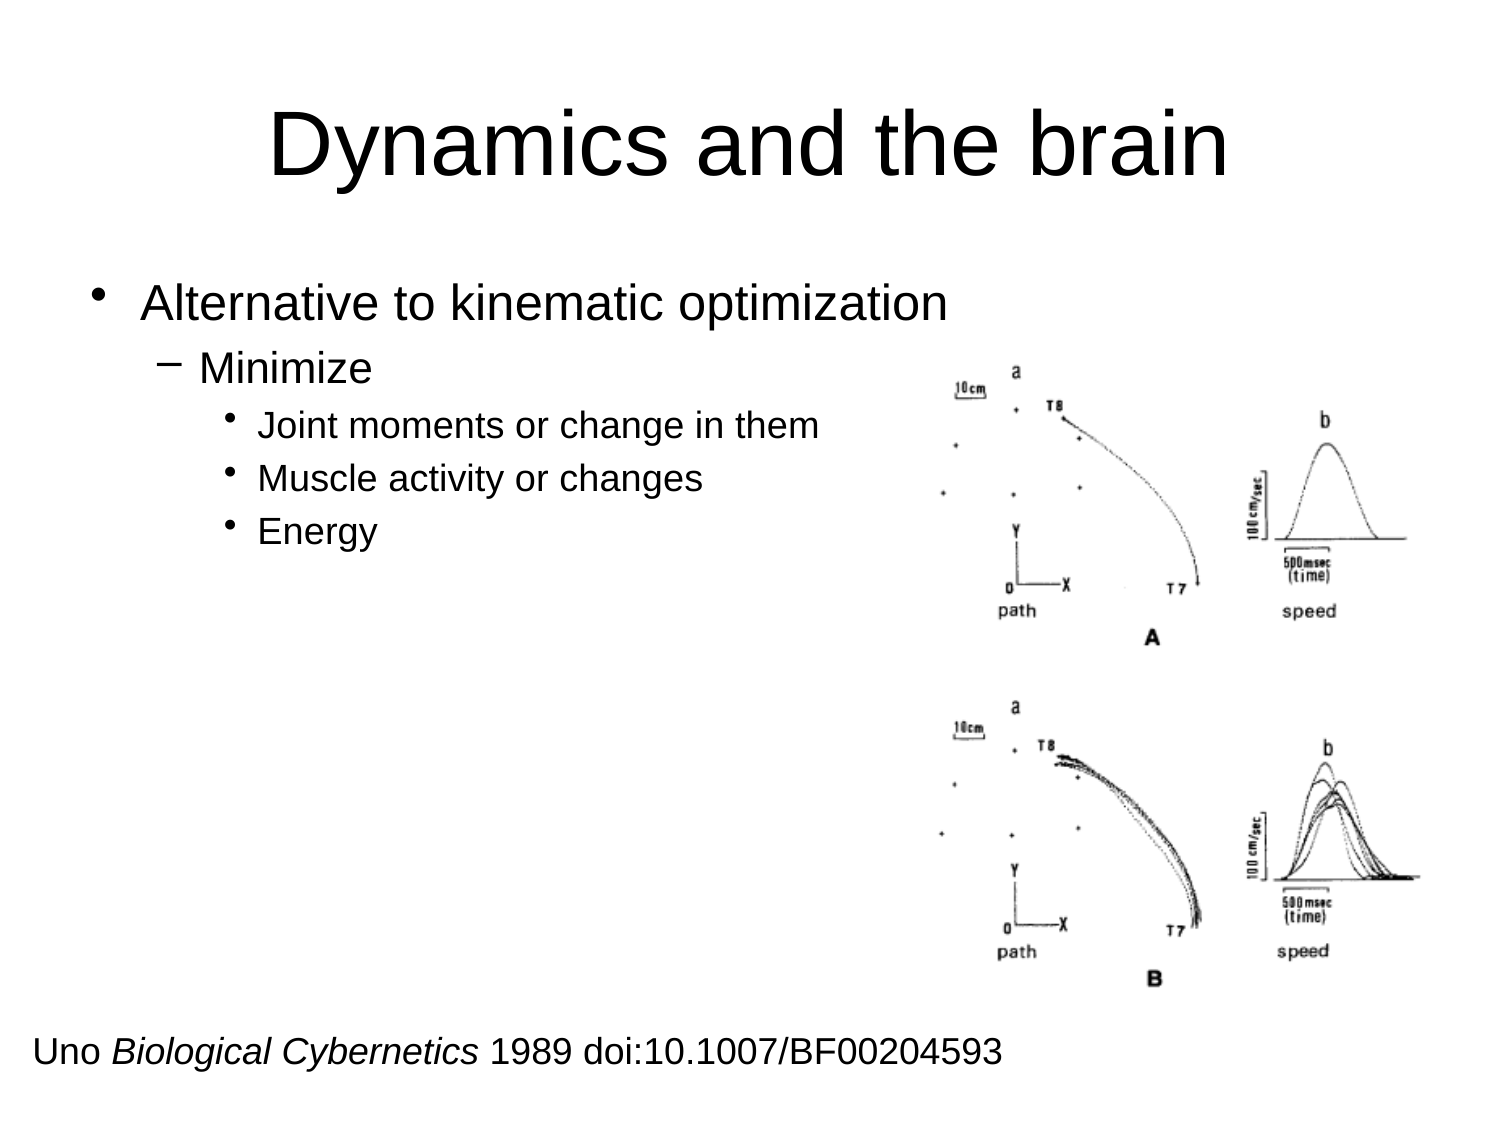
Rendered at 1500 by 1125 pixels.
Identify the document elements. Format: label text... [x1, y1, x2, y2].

list Alternative to kinematic optimization Minimize Joint moments or change in them Muscle activity or changes Energy [75, 262, 1425, 563]
title Dynamics and the brain [75, 45, 1425, 233]
picture [926, 349, 1469, 989]
text_box Uno Biological Cybernetics 1989 doi:10.1007/BF00204593 [17, 1019, 1258, 1079]
